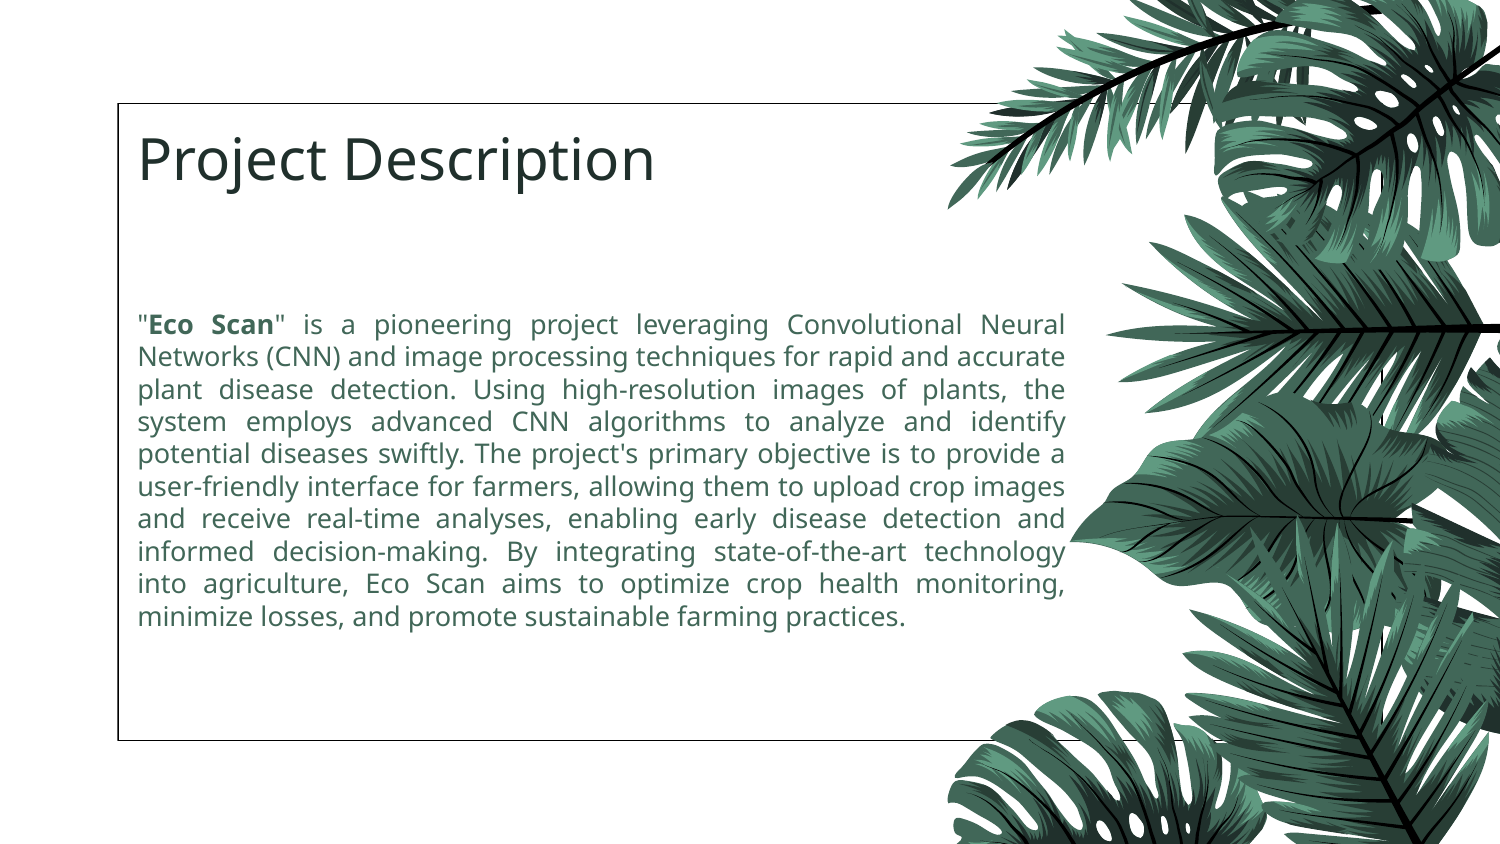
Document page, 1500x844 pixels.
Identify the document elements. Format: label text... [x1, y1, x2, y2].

title Project Description [122, 106, 739, 185]
subtitle "Eco Scan" is a pioneering project leveraging Convolutional Neural Networks (CNN) and image processing techniques for rapid and accurate plant disease detection. Using high-resolution images of plants, the system employs advanced CNN algorithms to analyze and identify potential diseases swiftly. The project's primary objective is to provide a user-friendly interface for farmers, allowing them to upload crop images and receive real-time analyses, enabling early disease detection and informed decision-making. By integrating state-of-the-art technology into agriculture, Eco Scan aims to optimize crop health monitoring, minimize losses, and promote sustainable farming practices. [122, 290, 1081, 648]
